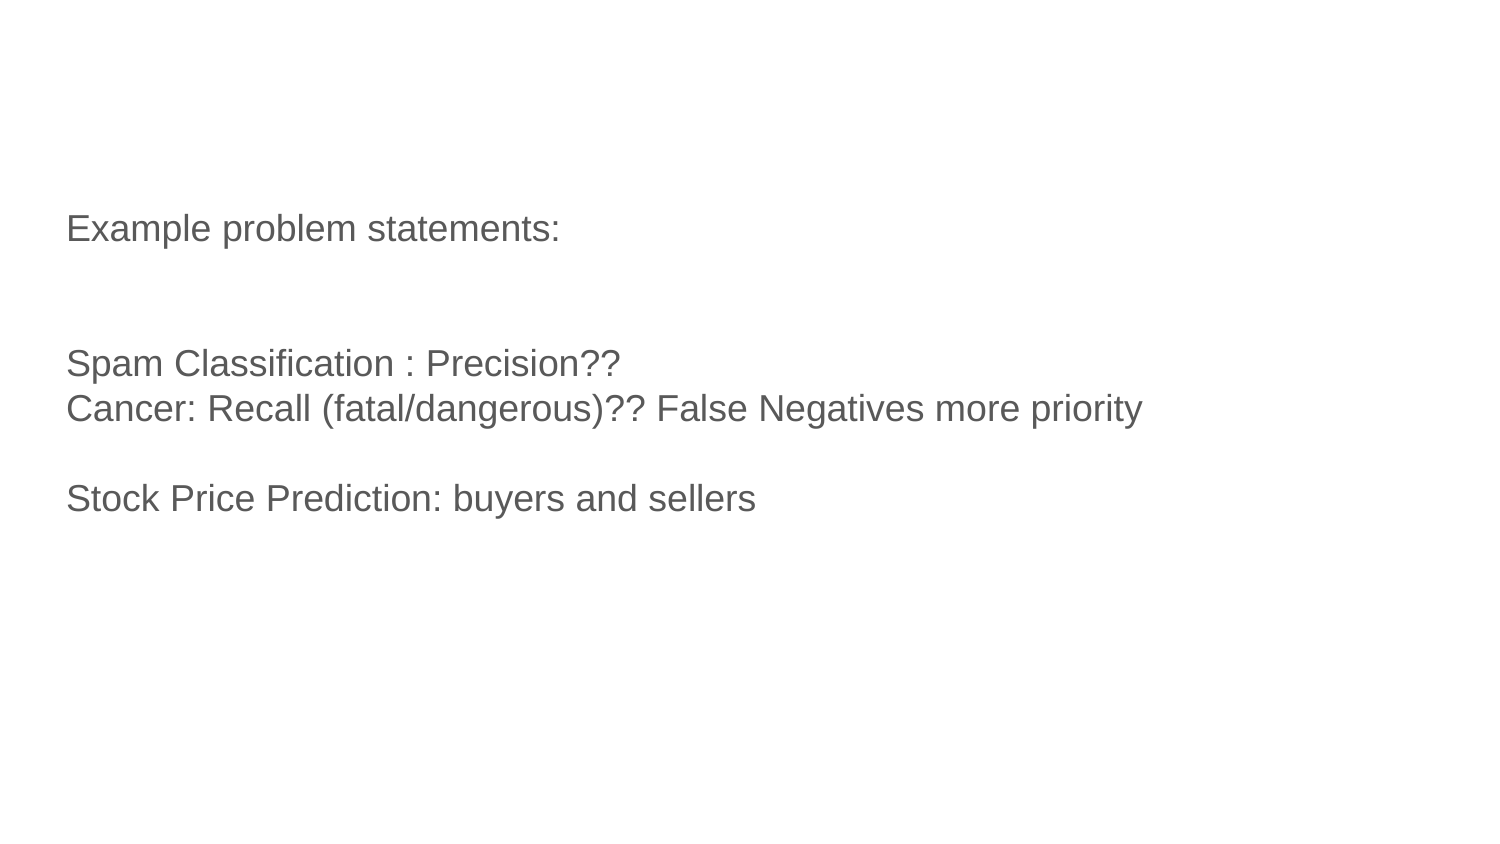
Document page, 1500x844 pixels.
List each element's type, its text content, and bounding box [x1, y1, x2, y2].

list Example problem statements: Spam Classification : Precision?? Cancer: Recall (fatal/dangerous)?? False Negatives more priority Stock Price Prediction: buyers and sellers [51, 189, 1449, 750]
